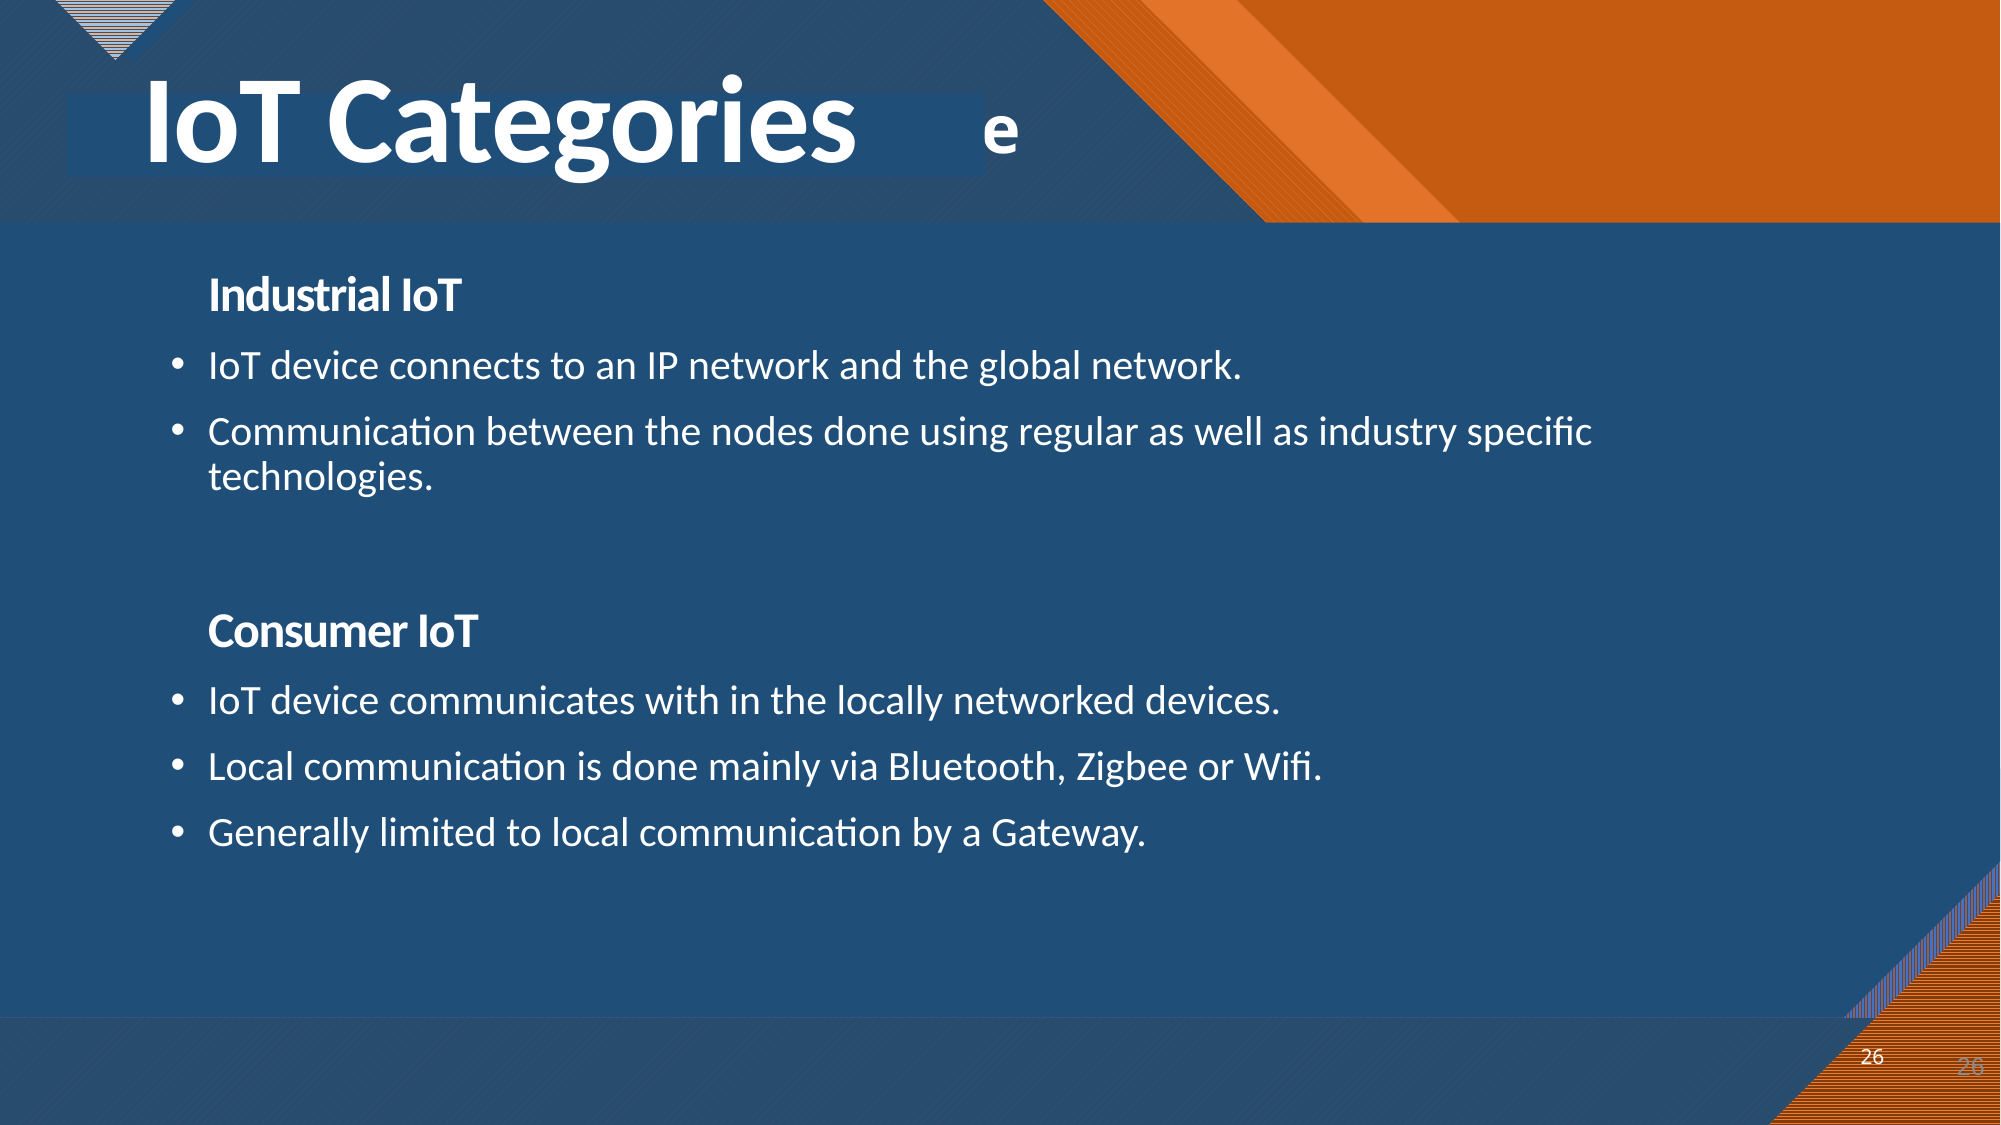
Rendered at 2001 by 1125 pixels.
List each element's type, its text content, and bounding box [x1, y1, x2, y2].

list Industrial IoT IoT device connects to an IP network and the global network. Communication between the nodes done using regular as well as industry specific technologies. Consumer IoT IoT device communicates with in the locally networked devices. Local communication is done mainly via Bluetooth, Zigbee or Wifi. Generally limited to local communication by a Gateway. [155, 261, 1751, 1036]
slide_number 26 [1933, 1035, 2000, 1096]
title IoT Categories [127, 47, 1967, 136]
text_box [66, 92, 986, 178]
